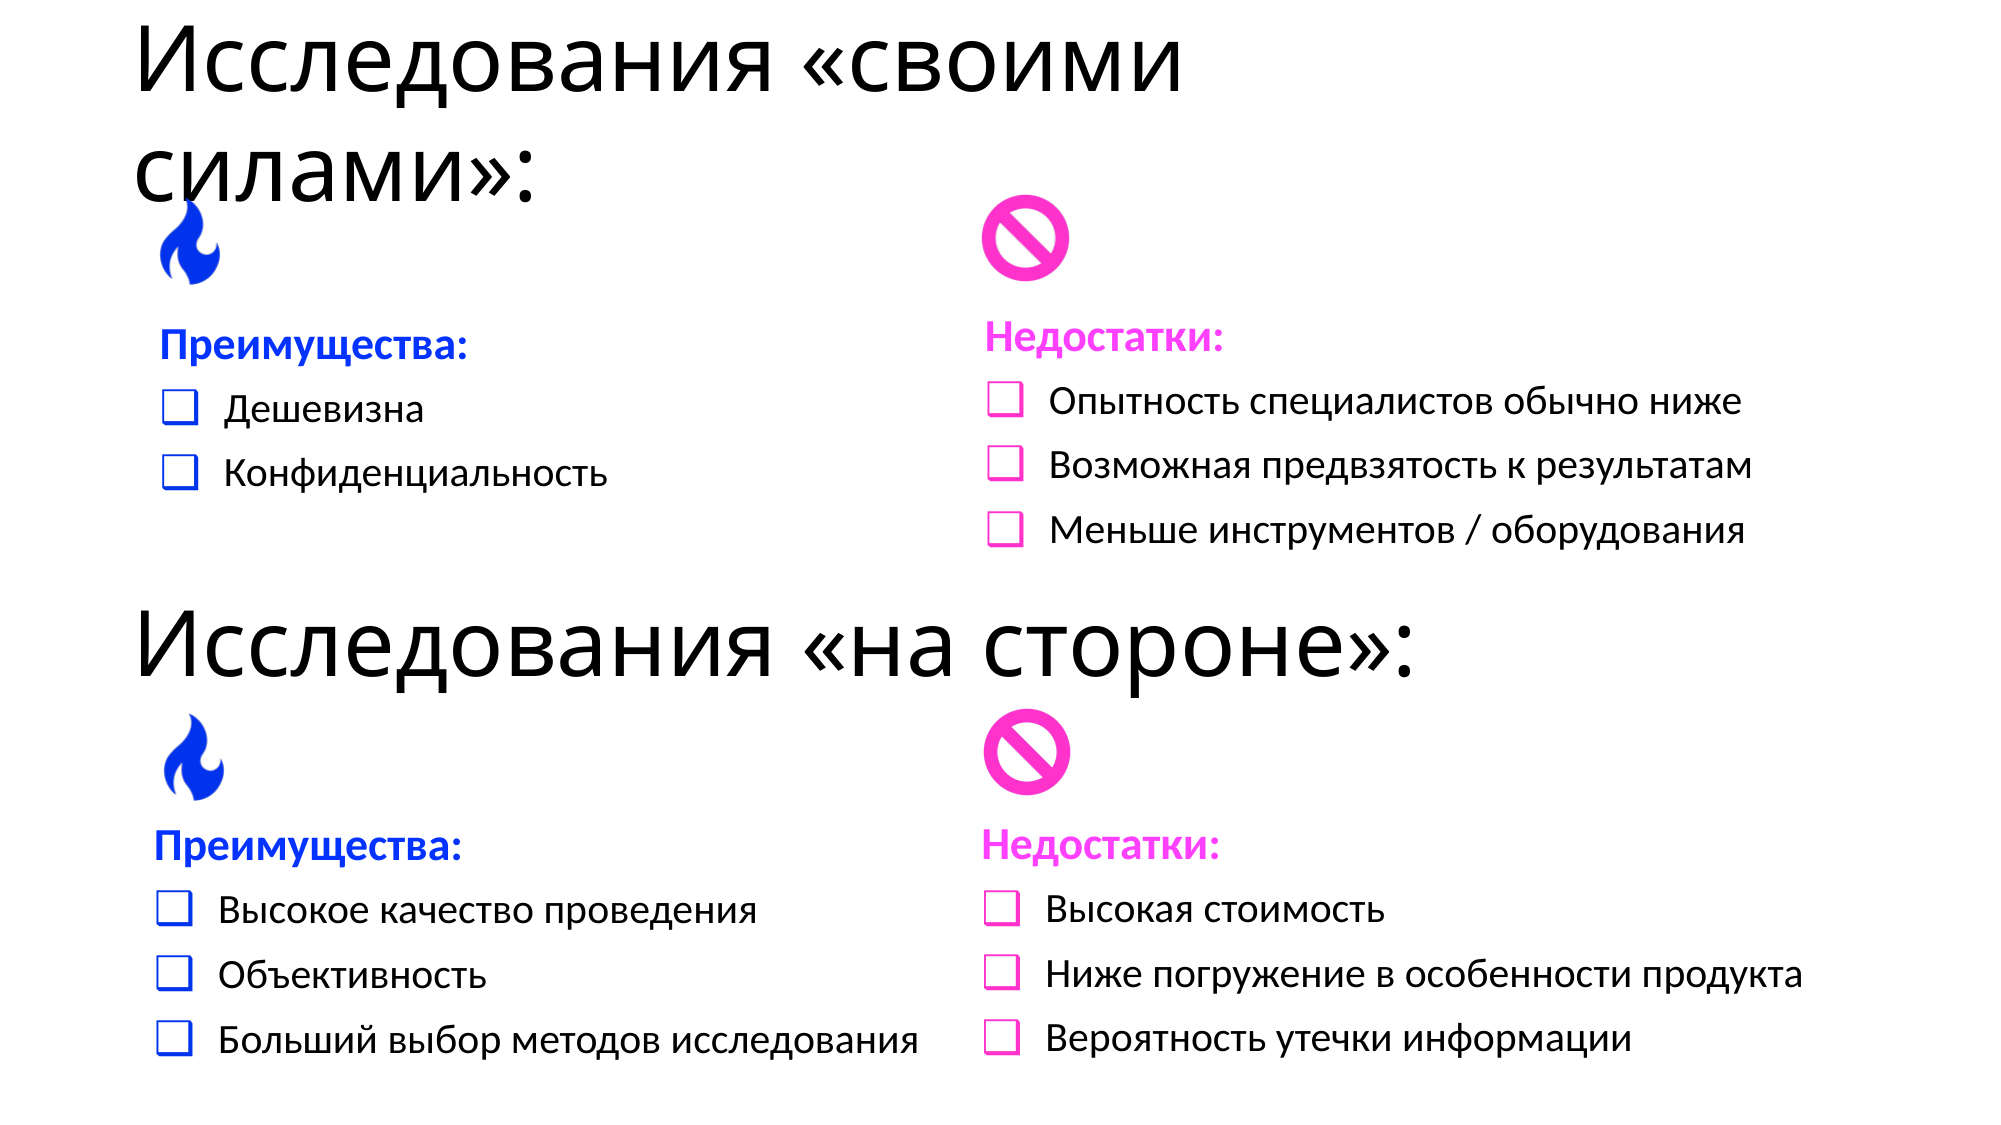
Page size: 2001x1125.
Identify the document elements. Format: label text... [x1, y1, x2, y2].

picture [970, 183, 1081, 293]
picture [972, 697, 1082, 807]
text_box Недостатки: Высокая стоимость Ниже погружение в особенности продукта Вероятность утечки информации [979, 801, 1929, 1061]
picture [145, 708, 243, 806]
text_box Исследования «на стороне»: [130, 583, 1584, 695]
text_box Преимущества: Высокое качество проведения Объективность Больший выбор методов исследования [151, 802, 926, 1076]
picture [141, 192, 239, 290]
text_box Преимущества: Дешевизна Конфиденциальность [157, 301, 653, 493]
text_box Недостатки: Опытность специалистов обычно ниже Возможная предвзятость к результатам Меньше инструментов / оборудования [982, 293, 1955, 553]
title Исследования «своими силами»: [130, 0, 1525, 220]
